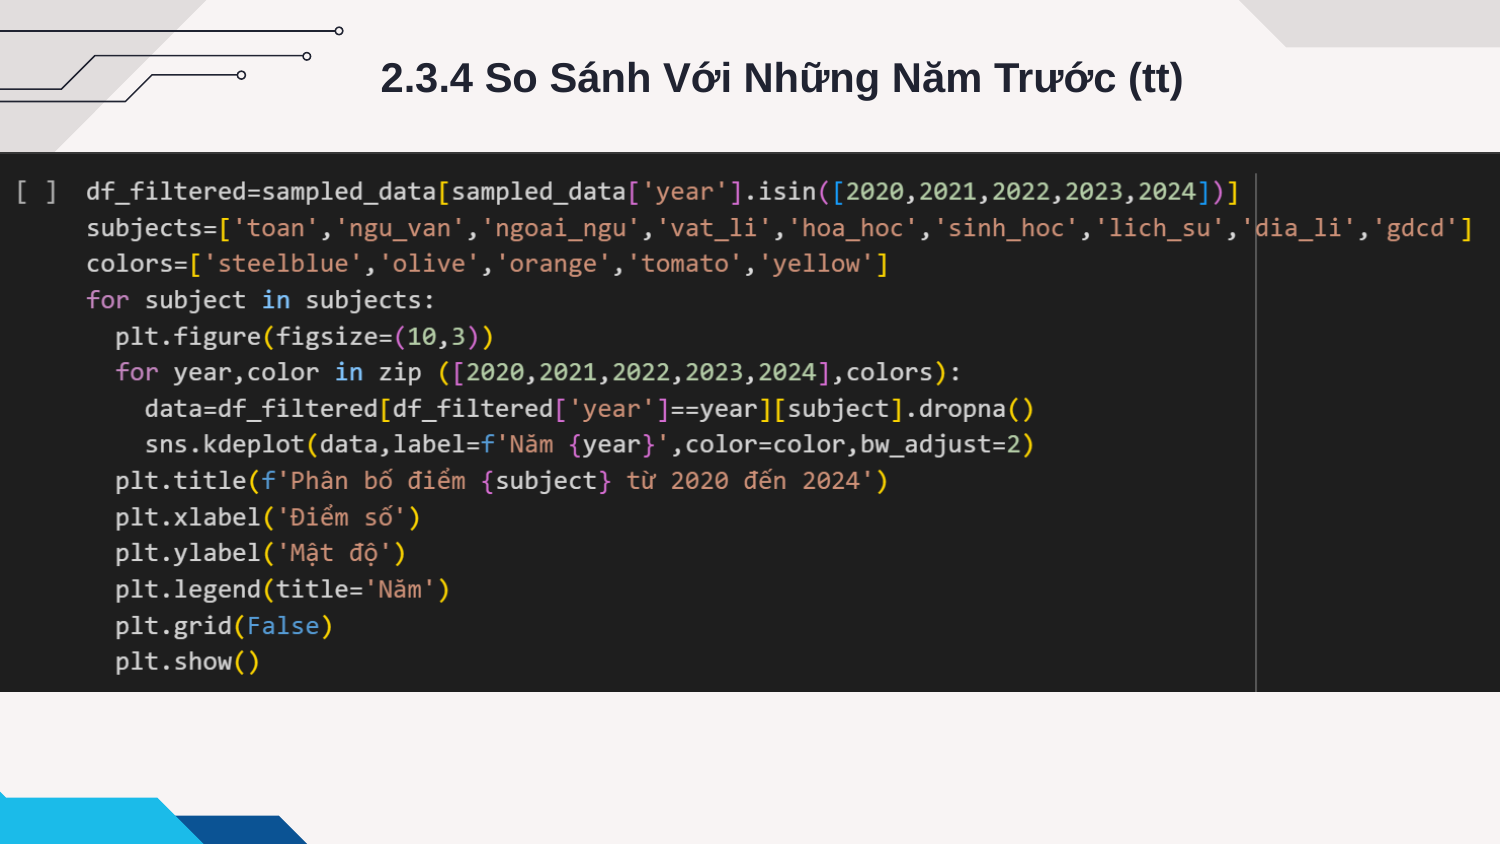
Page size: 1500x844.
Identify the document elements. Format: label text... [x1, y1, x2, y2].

title 2.3.4 So Sánh Với Những Năm Trước (tt) [150, 35, 1415, 130]
picture [0, 152, 1500, 692]
